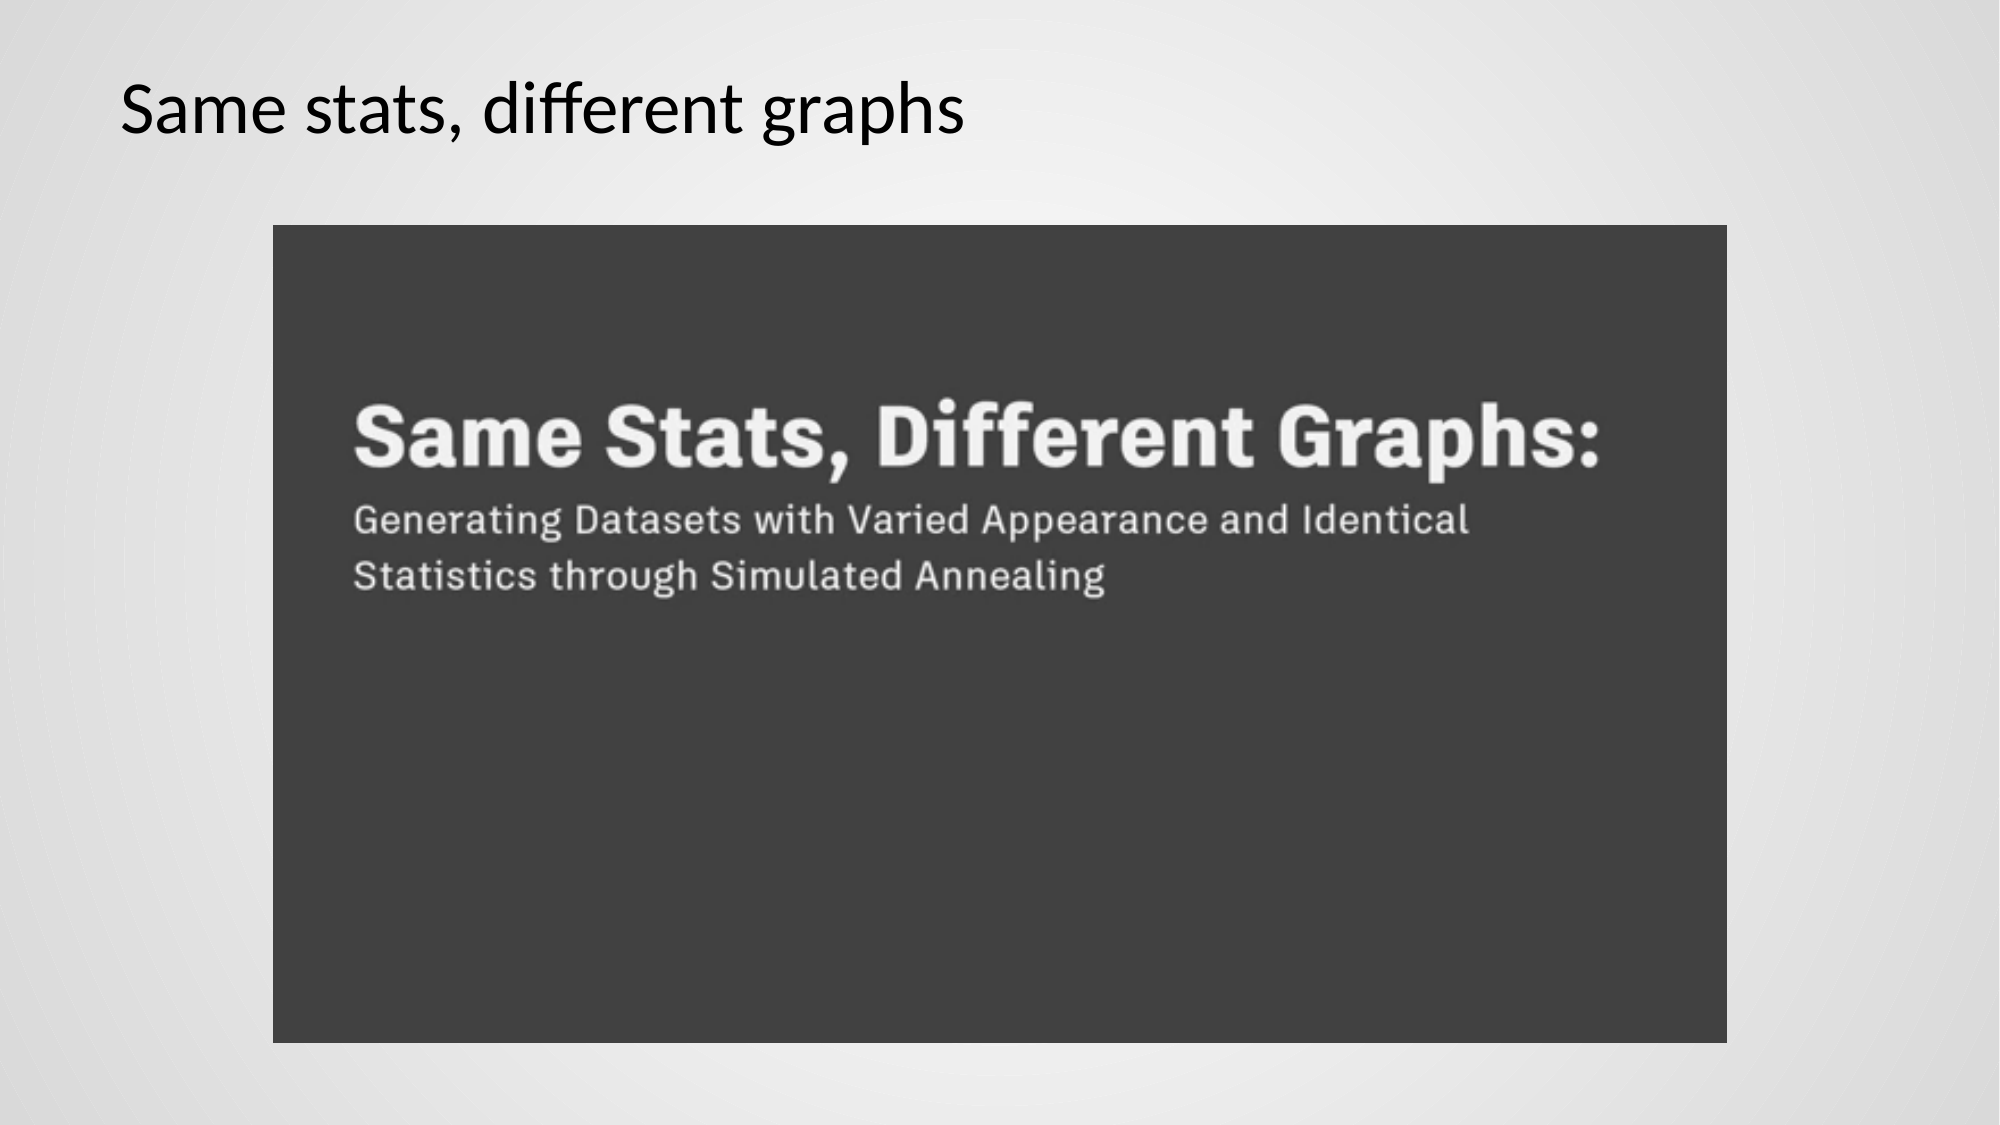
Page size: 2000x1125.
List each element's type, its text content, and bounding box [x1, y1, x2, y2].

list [272, 224, 1728, 1044]
title Same stats, different graphs [99, 45, 1900, 162]
